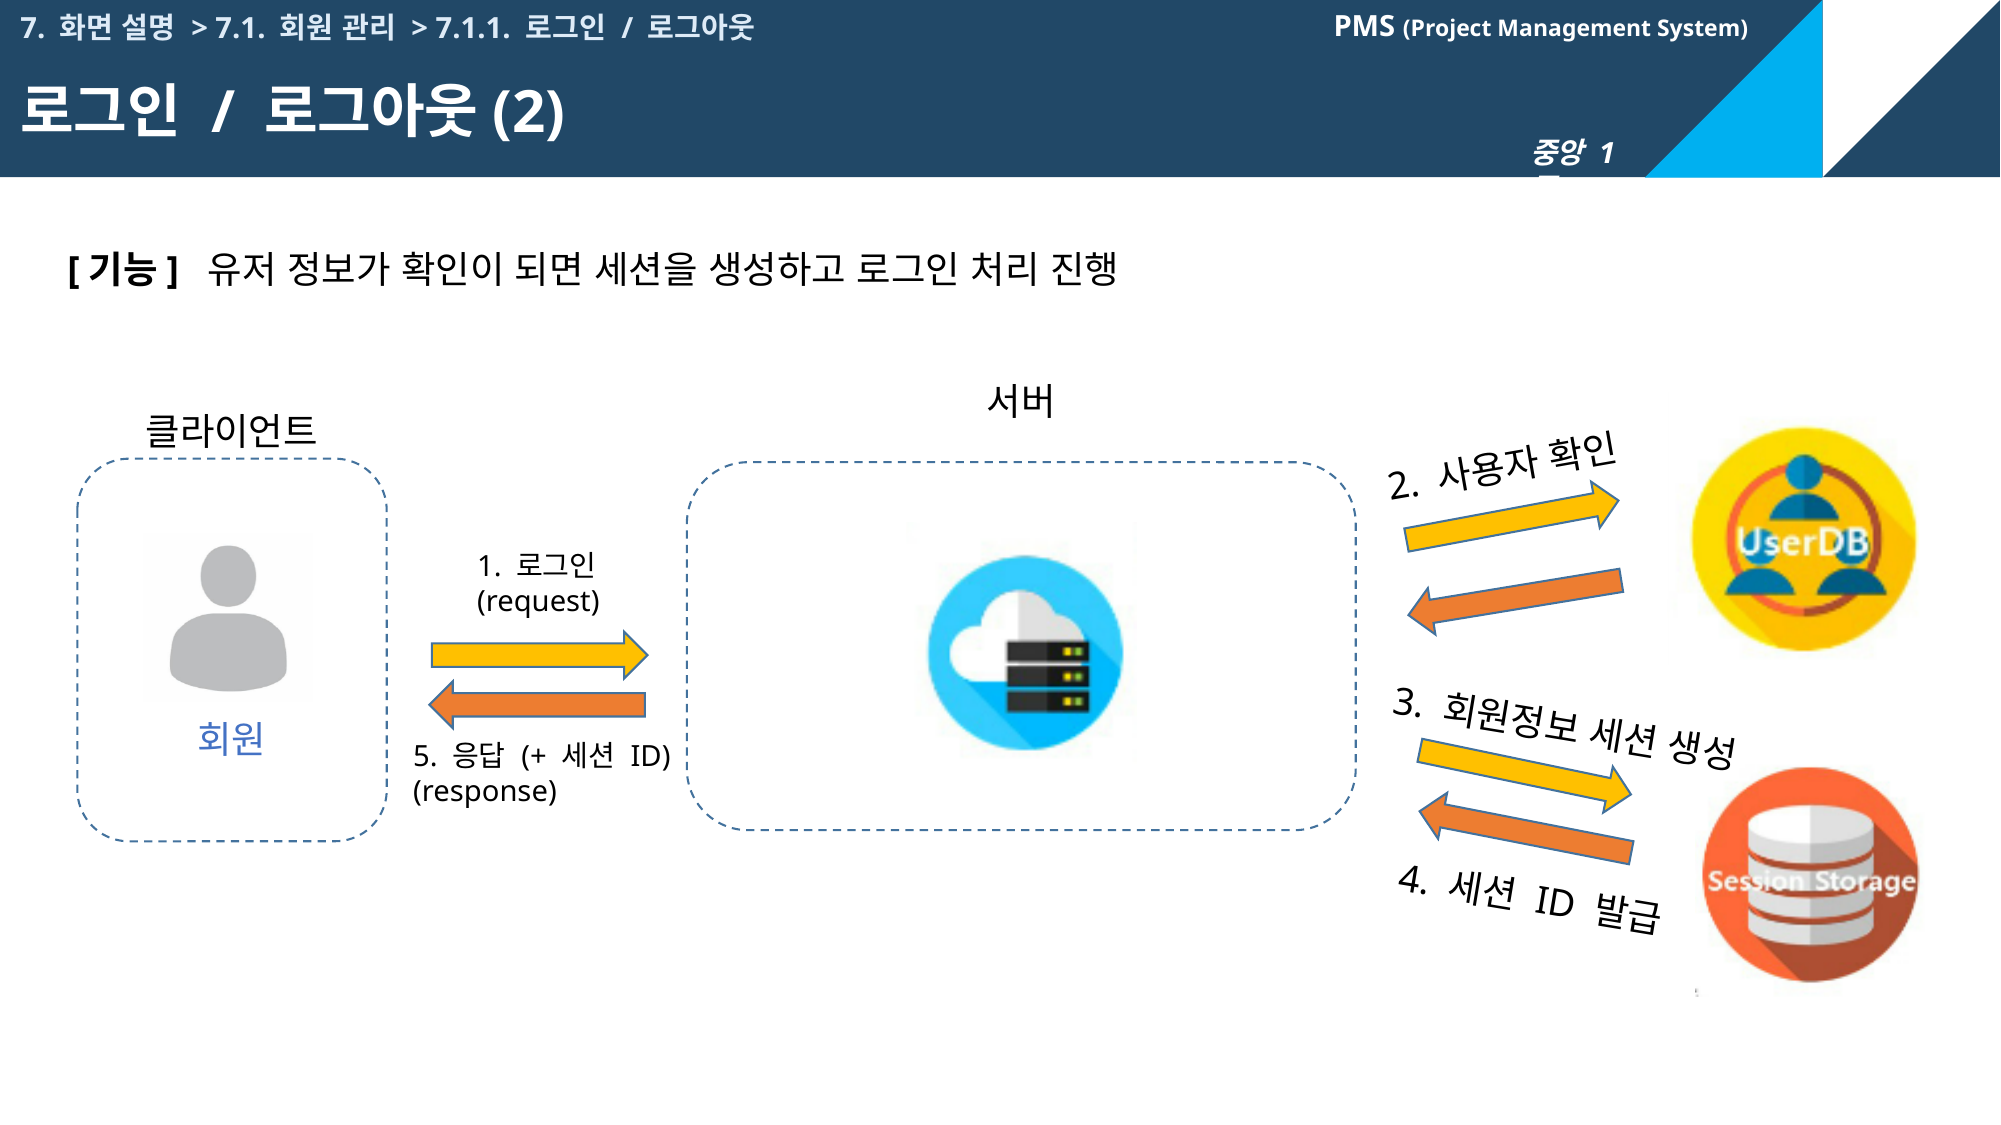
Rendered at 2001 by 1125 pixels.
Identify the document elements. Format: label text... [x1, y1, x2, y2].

text_box [기능] 유저 정보가 확인이 되면 세션을 생성하고 로그인 처리 진행 [47, 218, 1369, 297]
list 7. 화면 설명 > 7.1. 회원 관리 > 7.1.1. 로그인 / 로그아웃 [5, 1, 1245, 58]
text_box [77, 370, 1935, 997]
list 로그인 / 로그아웃(2) [5, 58, 1285, 169]
